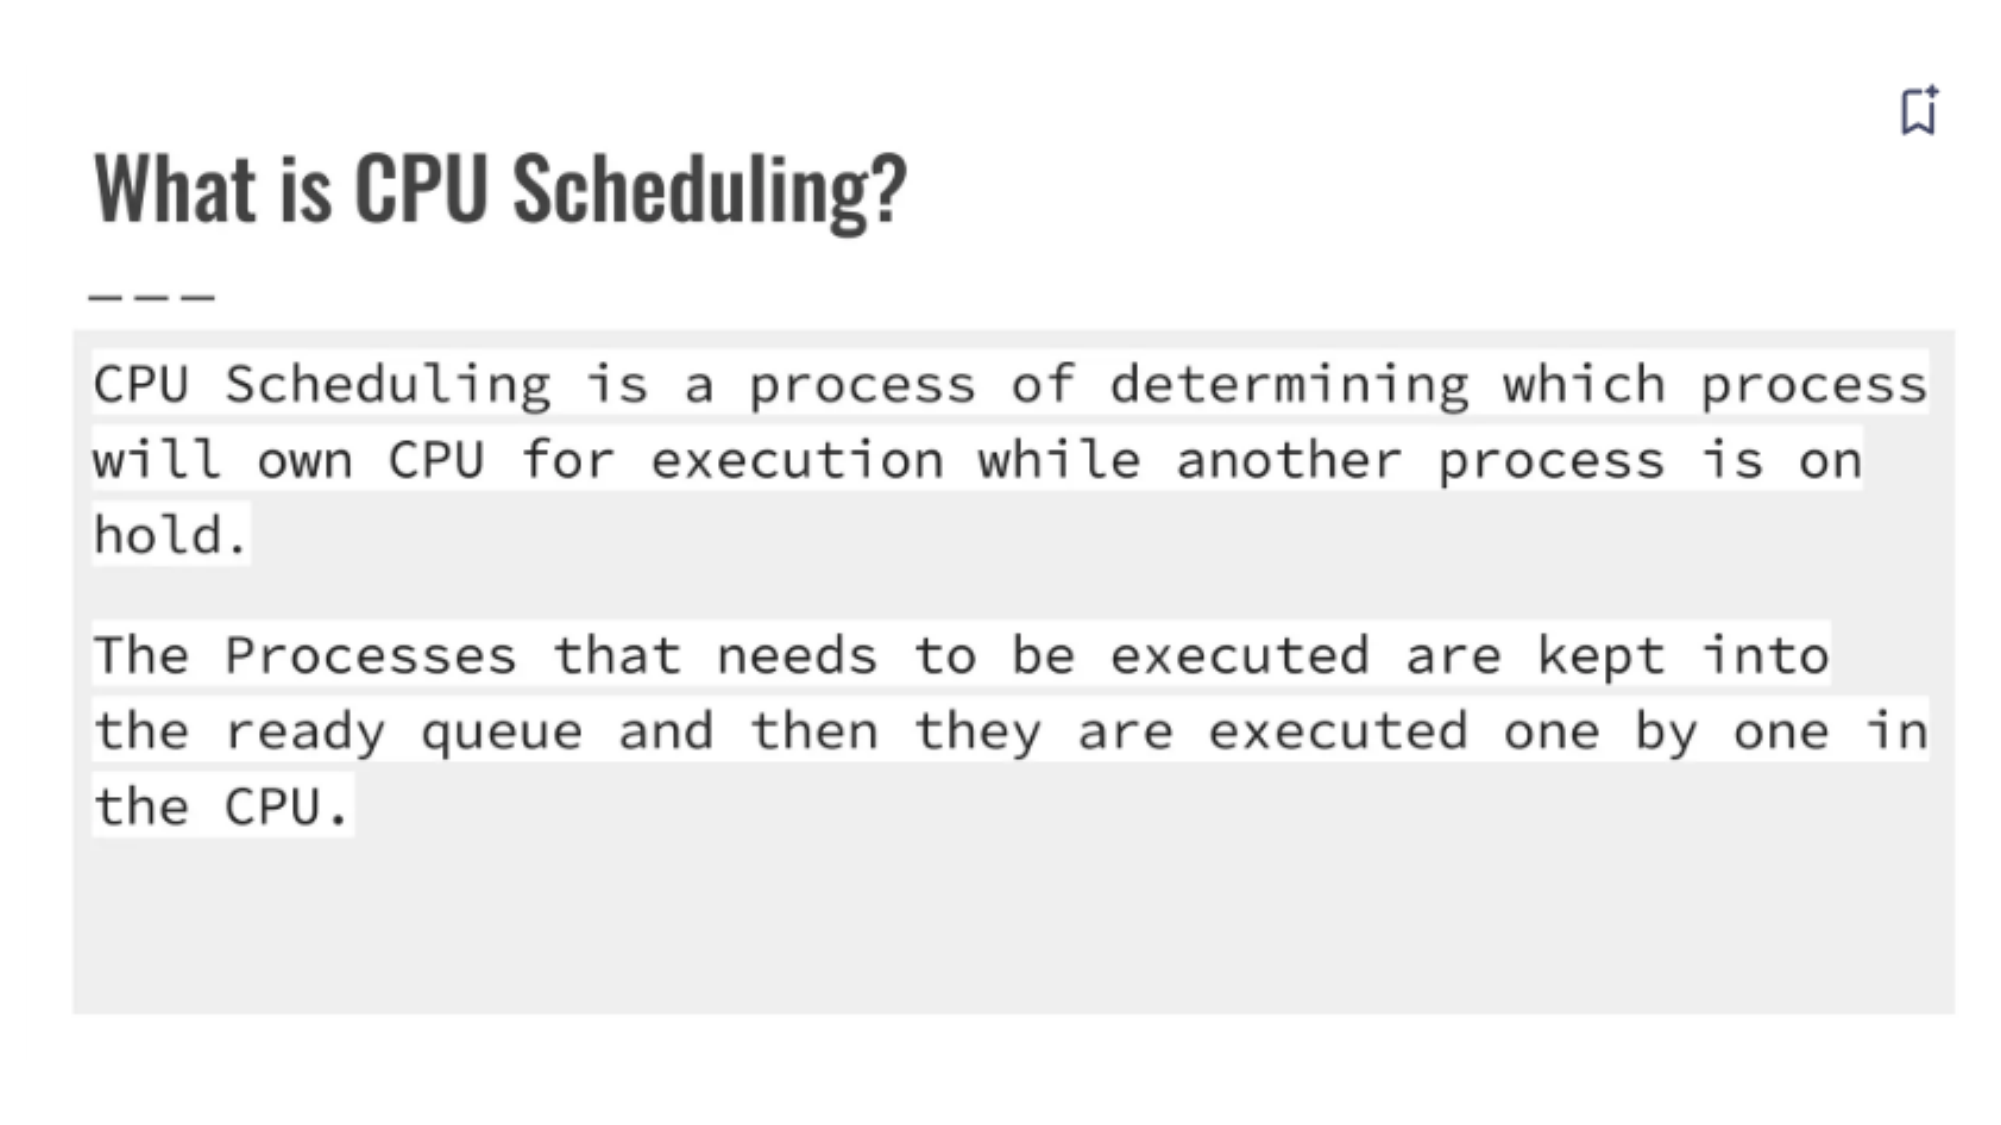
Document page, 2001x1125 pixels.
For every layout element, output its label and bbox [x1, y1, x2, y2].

picture [25, 65, 1975, 1060]
